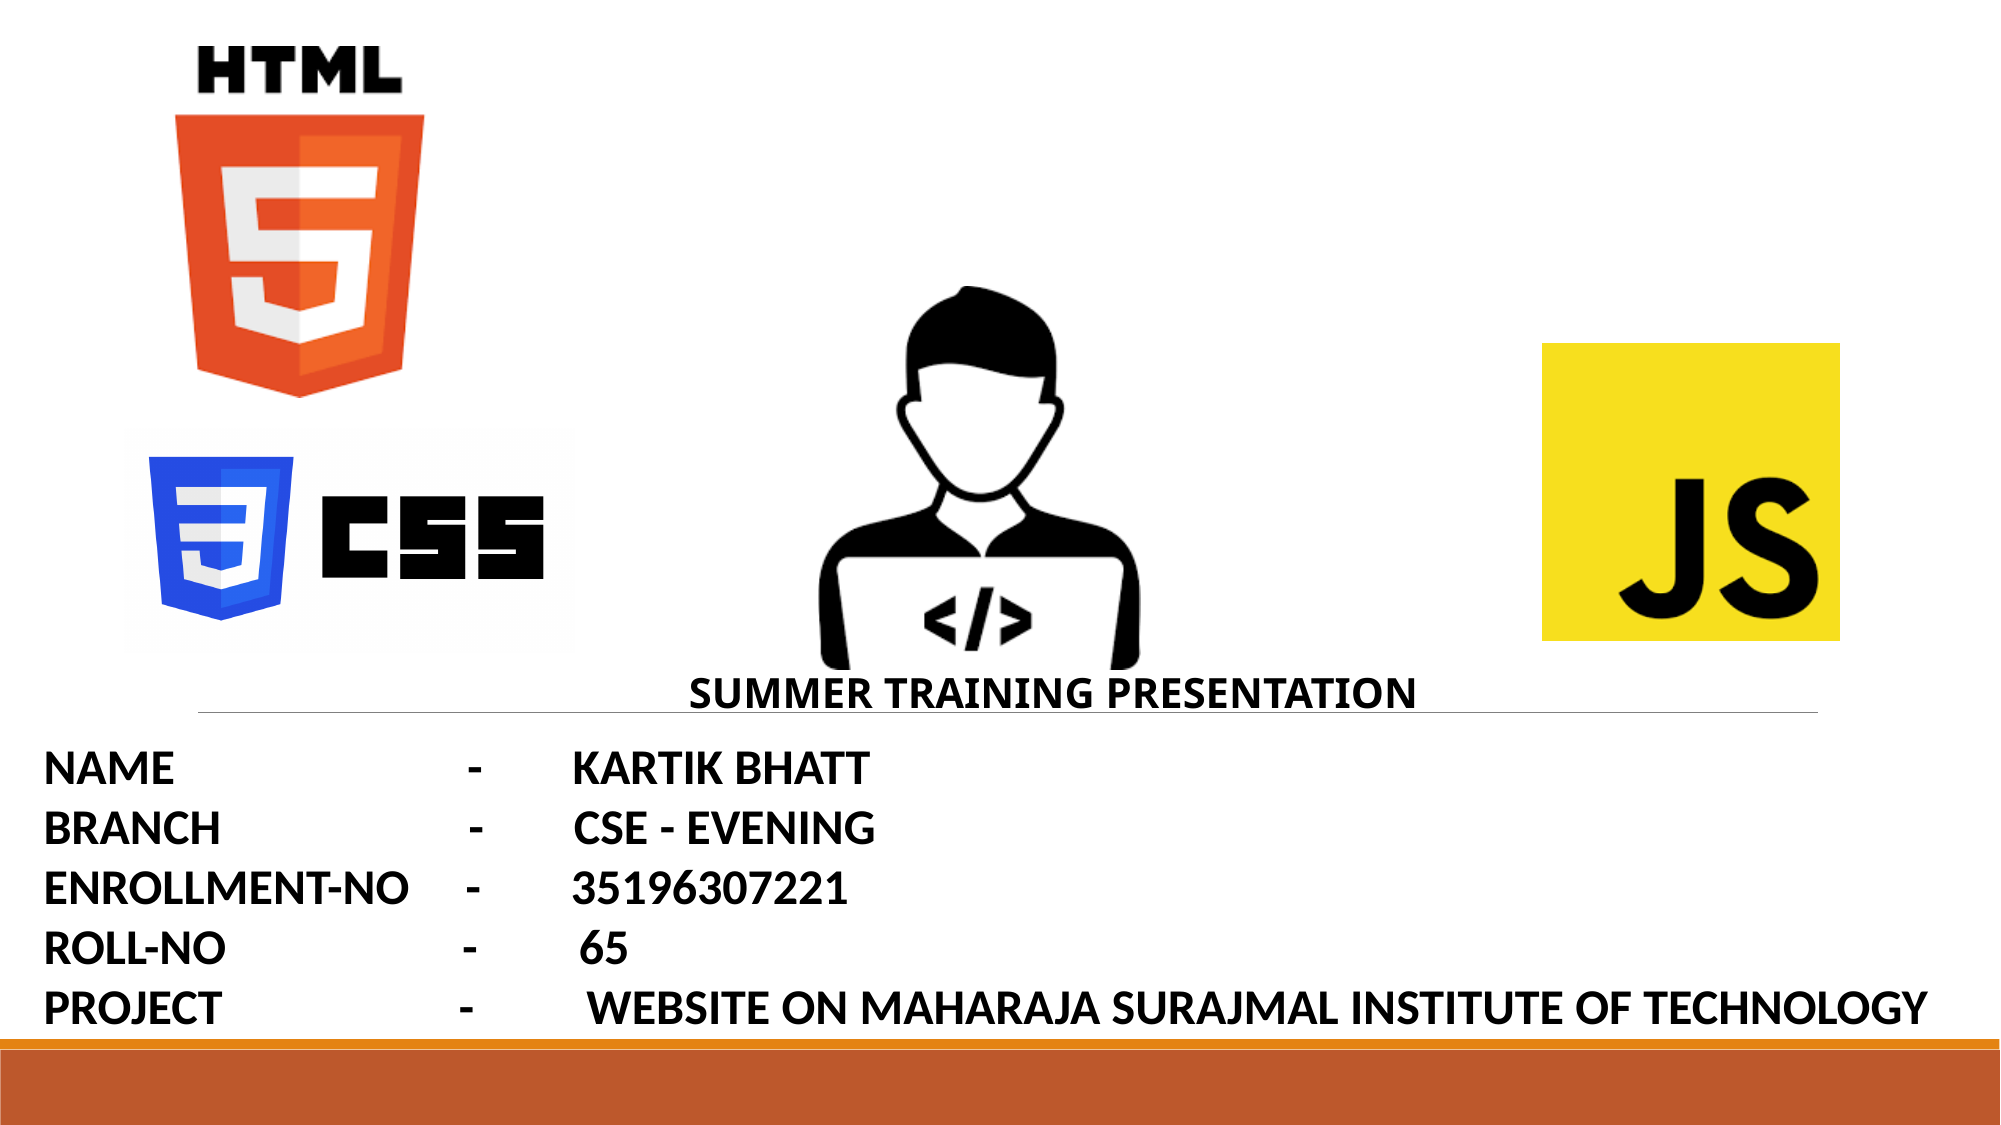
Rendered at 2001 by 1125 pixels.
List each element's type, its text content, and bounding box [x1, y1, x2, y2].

text_box SUMMER TRAINING PRESENTATION [247, 514, 1630, 725]
picture [123, 427, 575, 654]
picture [1541, 342, 1840, 641]
picture [818, 286, 1142, 671]
text_box NAME - KARTIK BHATT BRANCH - CSE - EVENING ENROLLMENT-NO - 35196307221 ROLL-NO - 65 PROJECT - WEBSITE ON MAHARAJA SURAJMAL INSTITUTE OF TECHNOLOGY [28, 726, 1972, 1028]
picture [123, 45, 477, 399]
